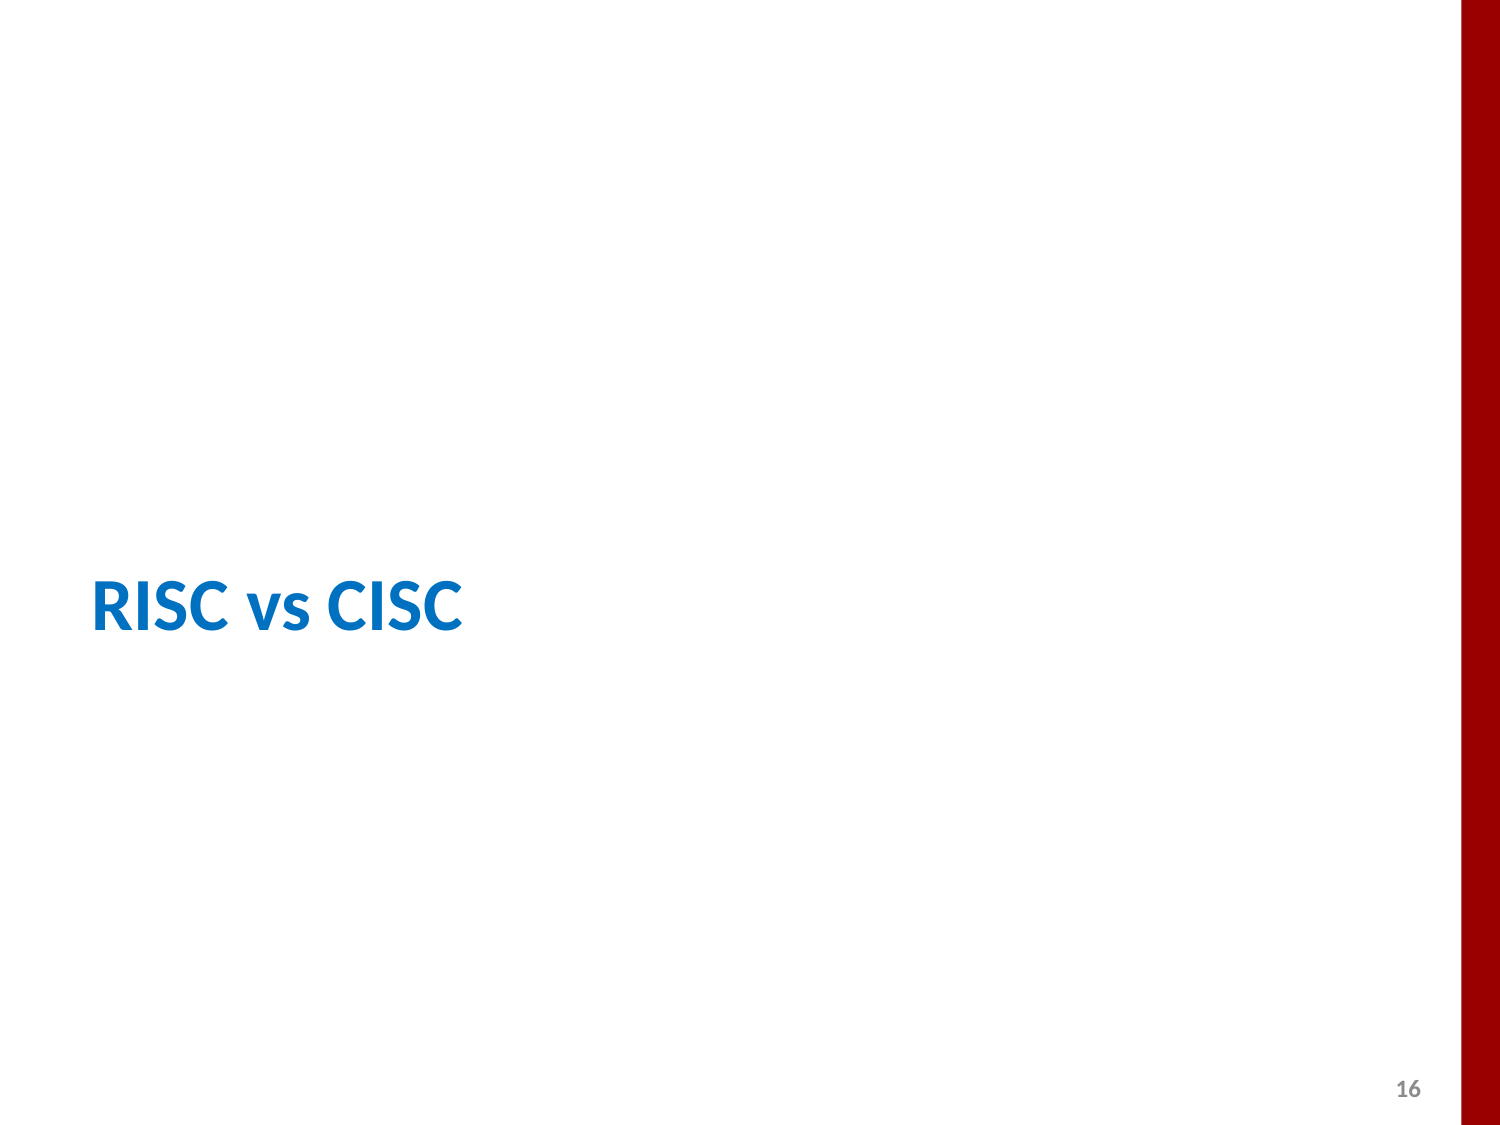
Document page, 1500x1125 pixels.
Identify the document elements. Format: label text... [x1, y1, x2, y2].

title RISC vs CISC [76, 479, 1352, 722]
